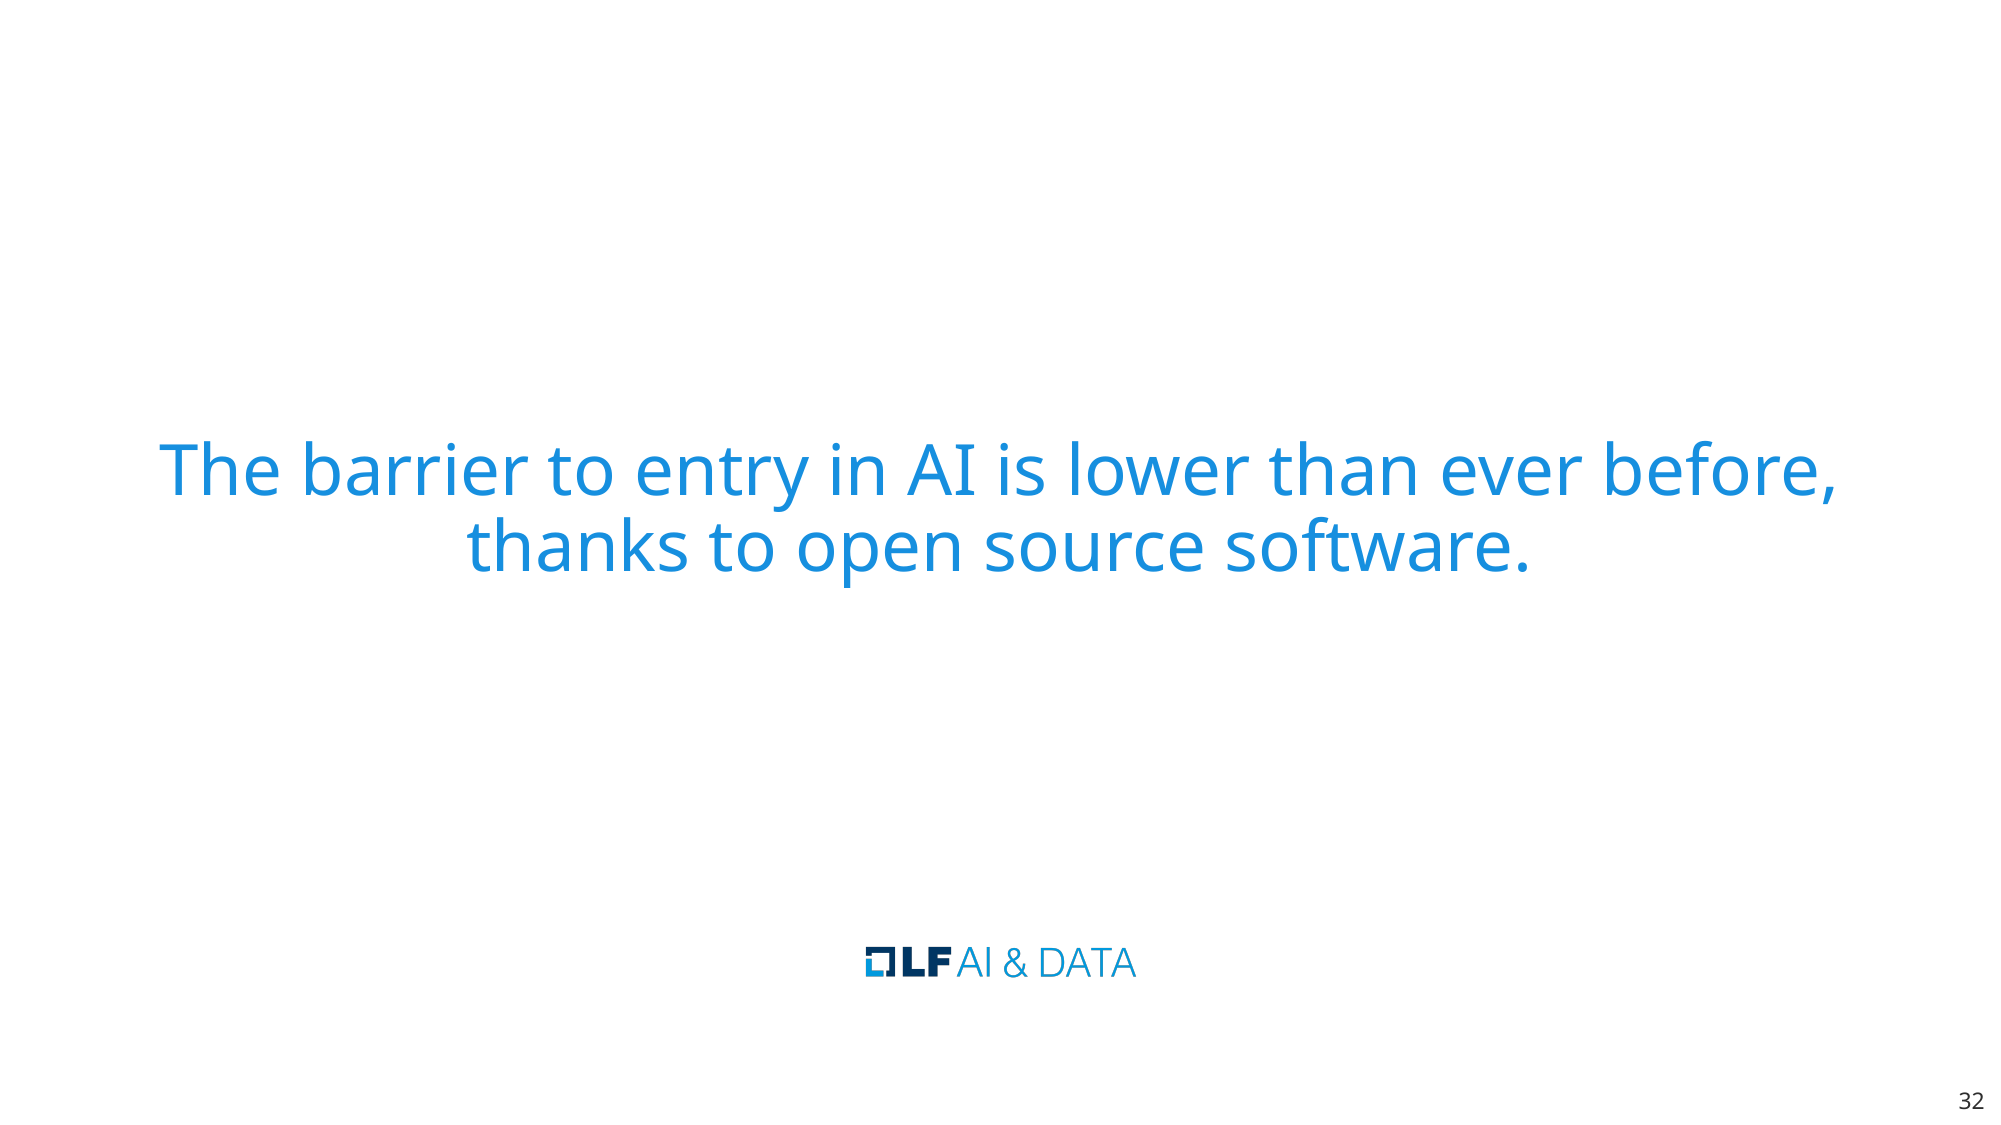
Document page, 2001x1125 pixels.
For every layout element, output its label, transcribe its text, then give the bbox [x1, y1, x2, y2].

slide_number ‹#› [1939, 1080, 2000, 1125]
title The barrier to entry in AI is lower than ever before, thanks to open source software. [99, 401, 1900, 620]
picture [860, 943, 1140, 982]
